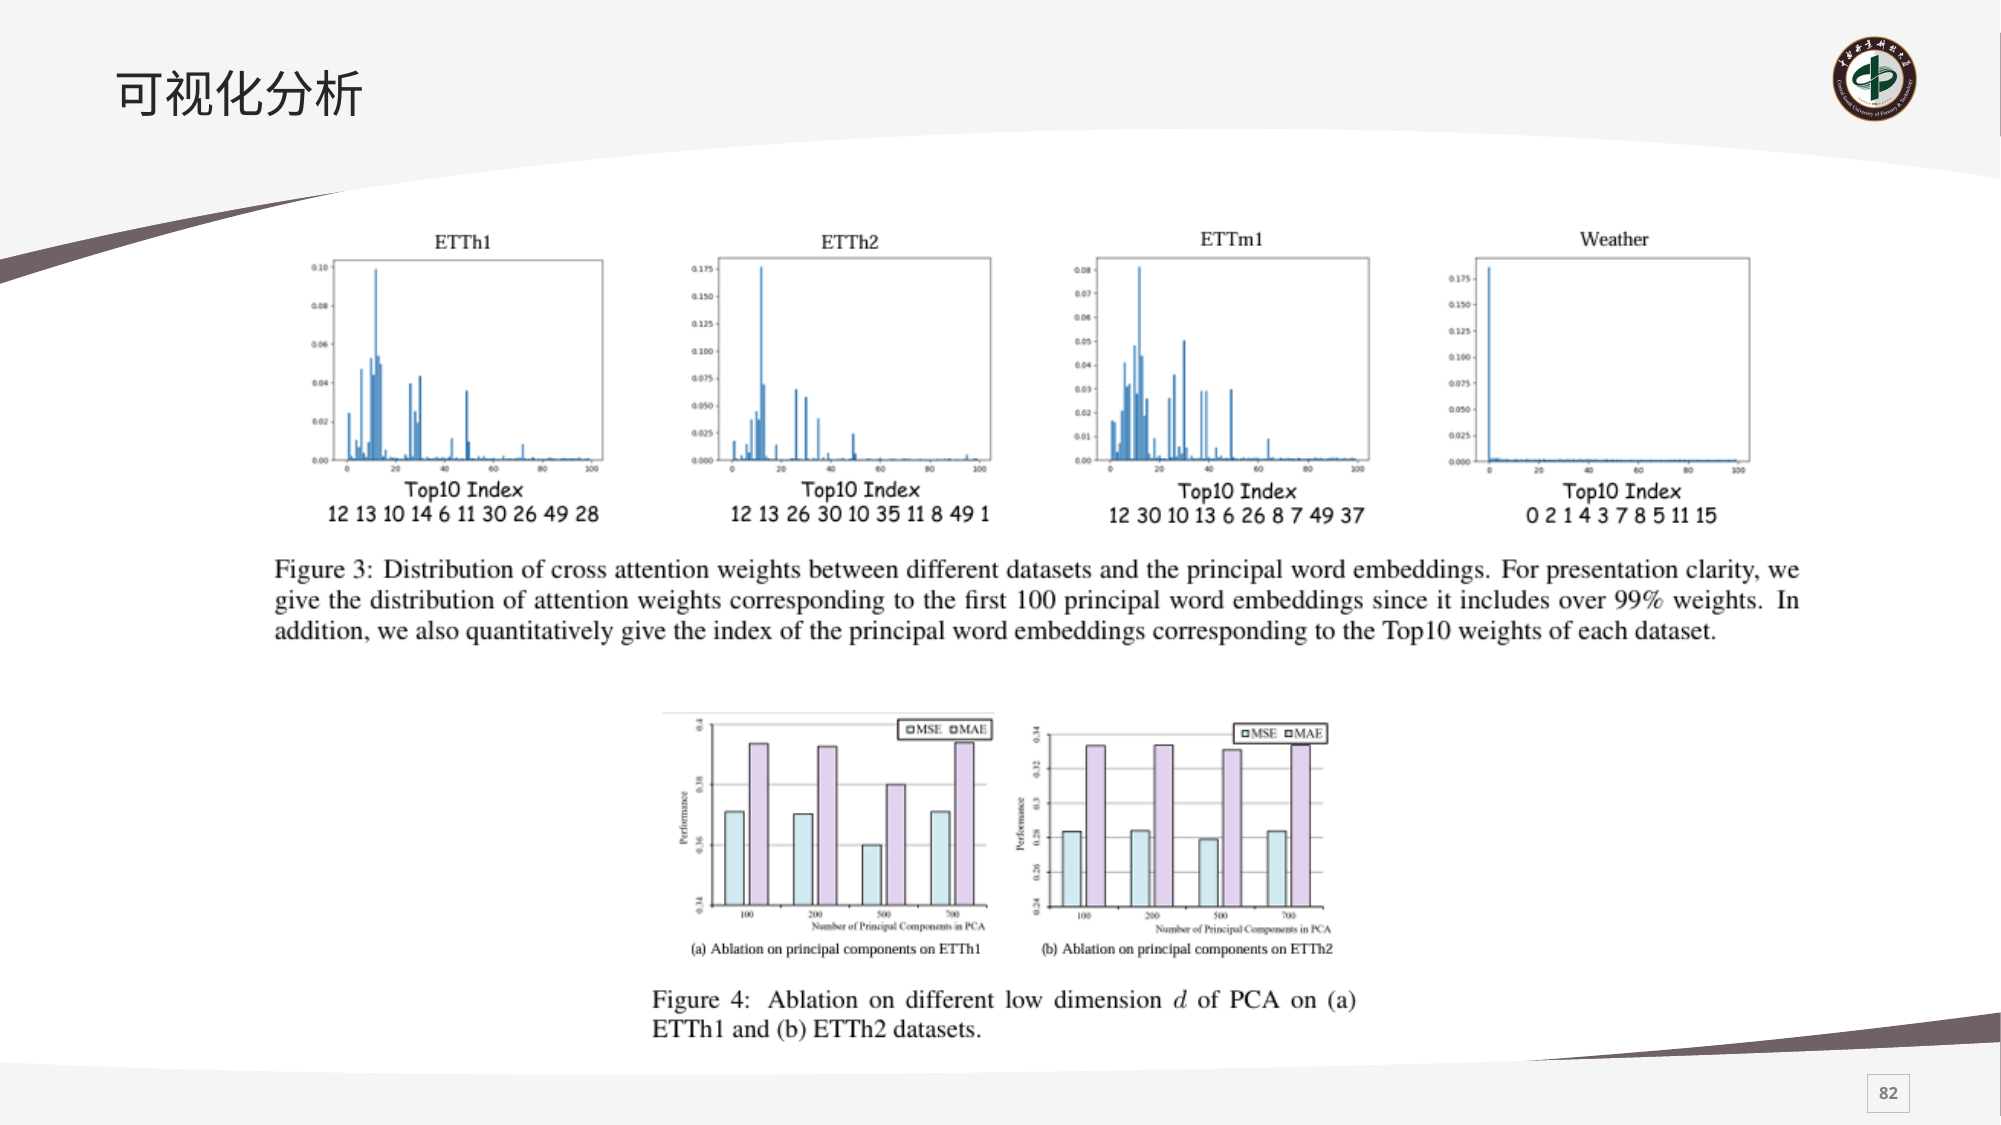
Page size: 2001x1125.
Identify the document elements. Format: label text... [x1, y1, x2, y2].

picture [228, 223, 1818, 647]
title 可视化分析 [79, 57, 1880, 146]
picture [1831, 35, 1918, 123]
picture [644, 692, 1374, 1052]
